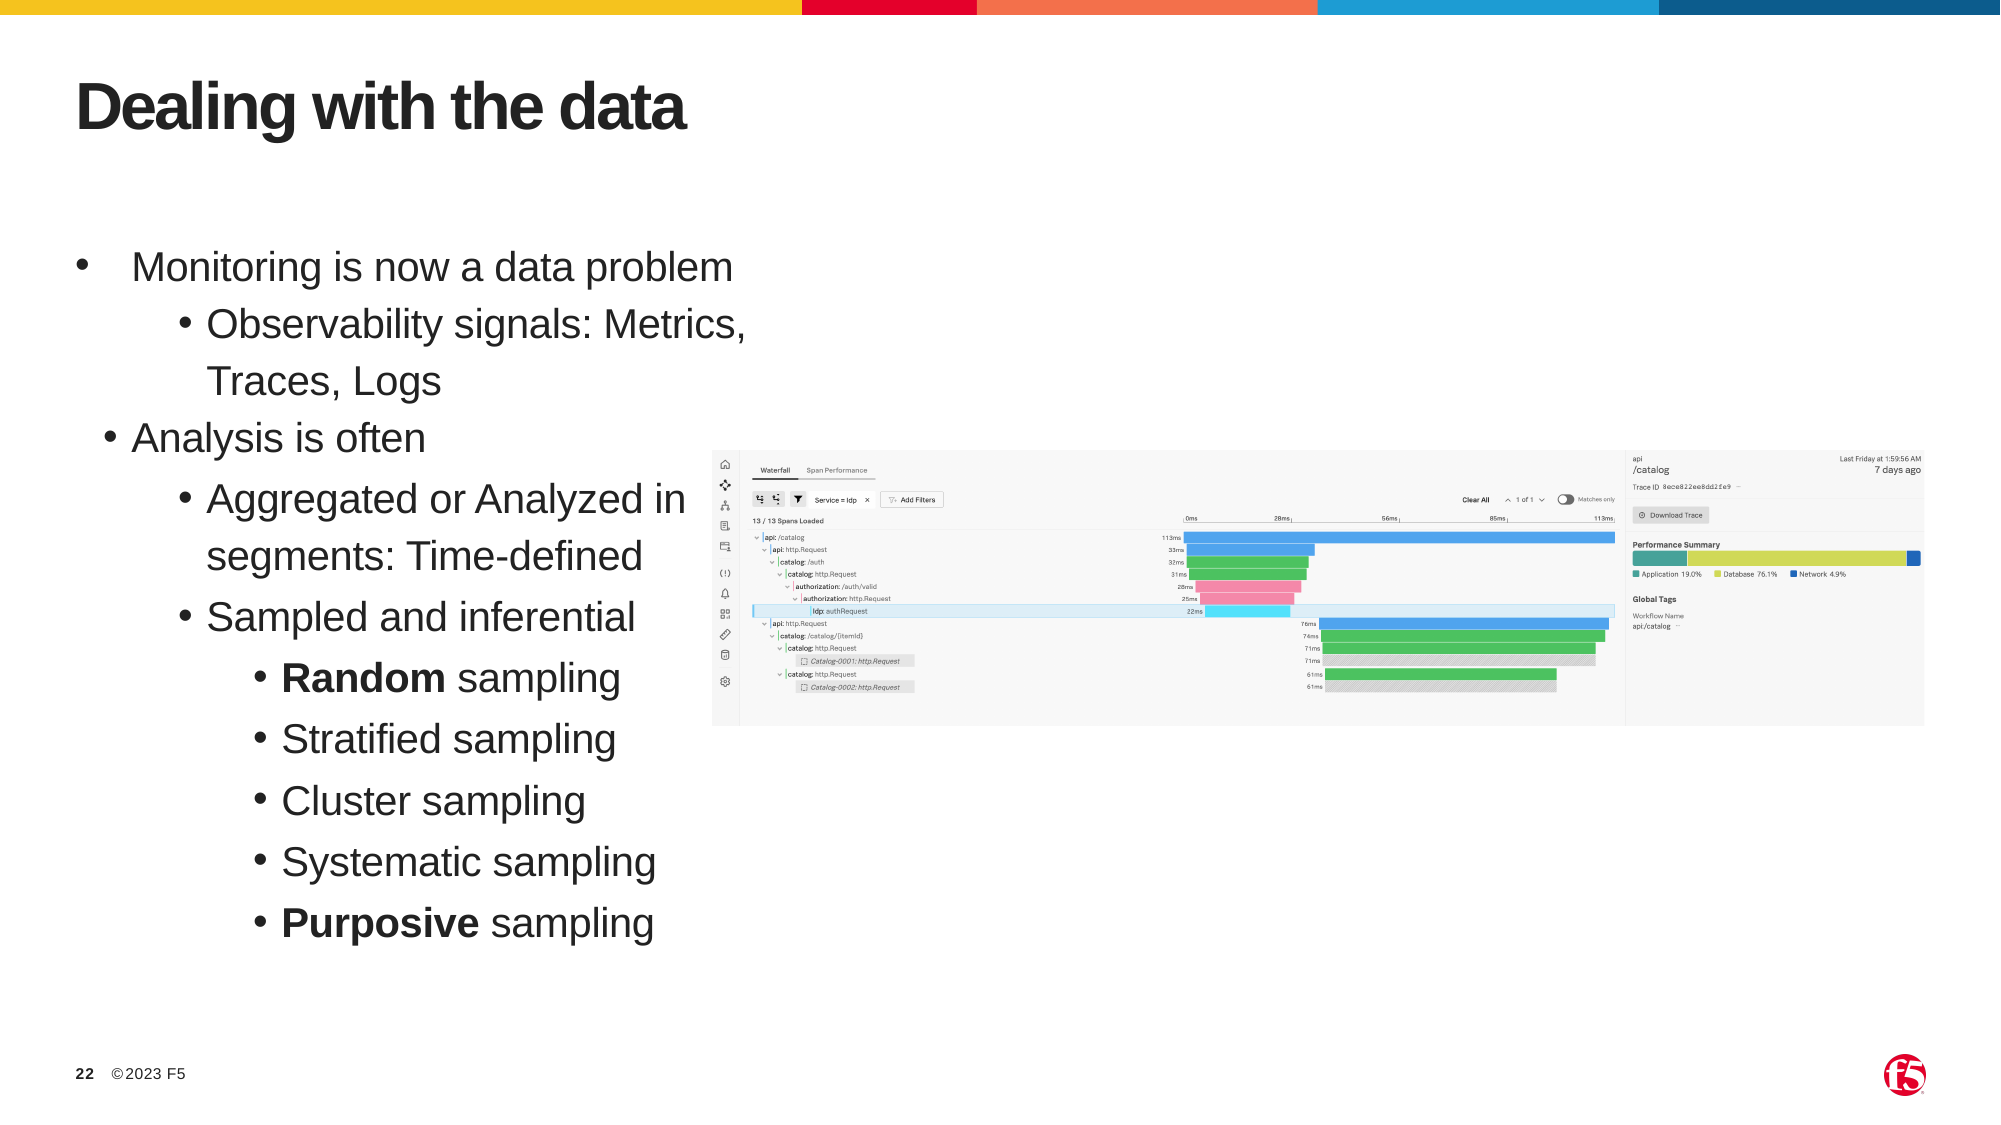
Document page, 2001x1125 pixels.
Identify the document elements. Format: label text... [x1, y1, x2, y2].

picture [712, 449, 1925, 726]
picture [1884, 1054, 1926, 1096]
title Dealing with the data [75, 75, 1925, 152]
list Monitoring is now a data problem Observability signals: Metrics, Traces, Logs Analysis is often Aggregated or Analyzed in segments: Time-defined Sampled and inferential Random sampling Stratified sampling Cluster sampling Systematic sampling Purposive sampling [75, 232, 768, 944]
